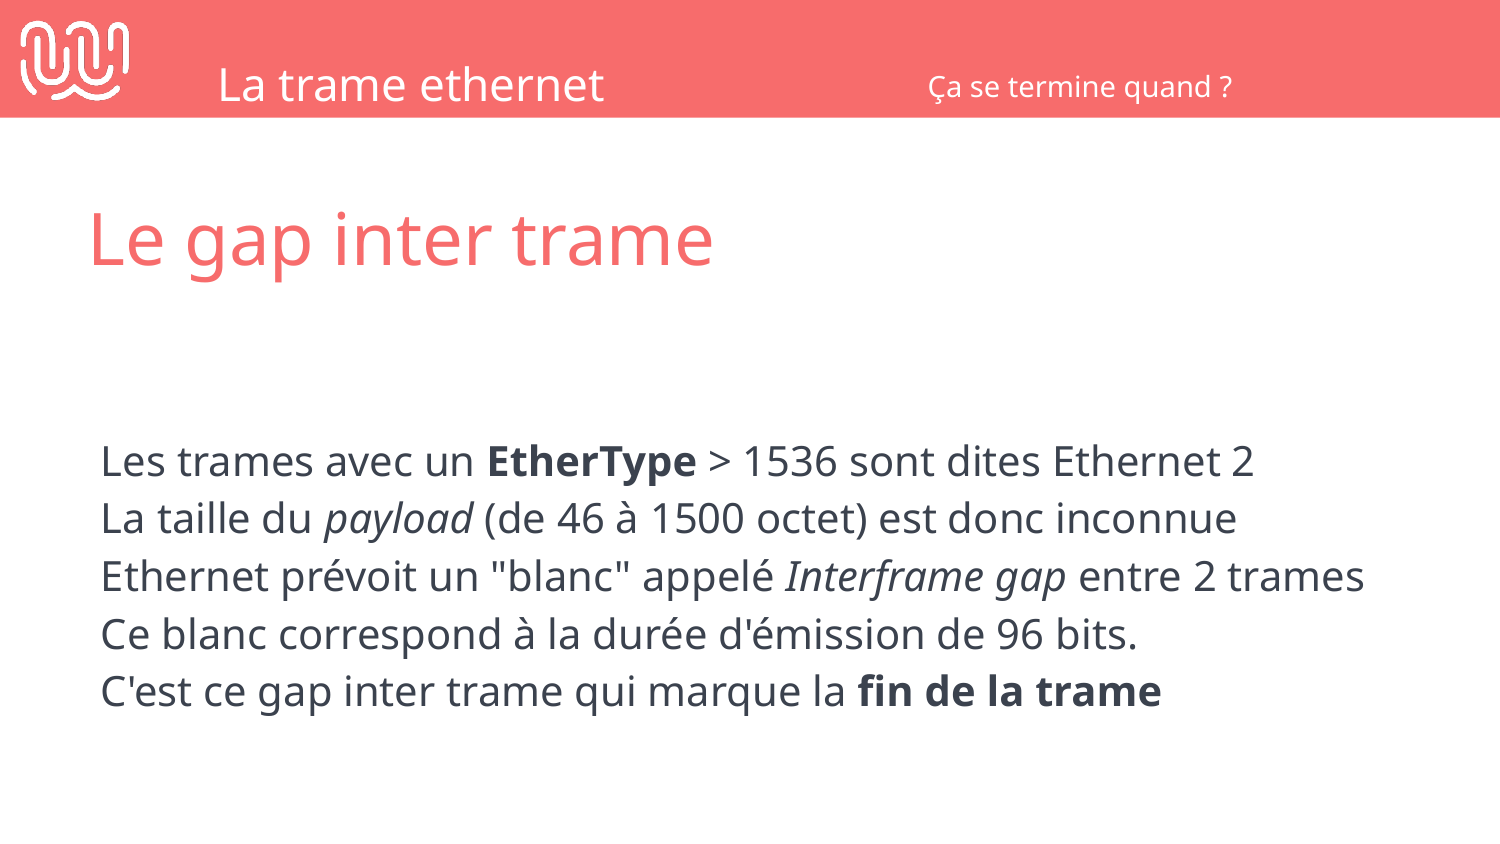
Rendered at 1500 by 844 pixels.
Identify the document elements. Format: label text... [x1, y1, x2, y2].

text_box Les trames avec un EtherType > 1536 sont dites Ethernet 2 La taille du payload (de 46 à 1500 octet) est donc inconnue Ethernet prévoit un "blanc" appelé Interframe gap entre 2 trames Ce blanc correspond à la durée d'émission de 96 bits. C'est ce gap inter trame qui marque la fin de la trame [100, 321, 1407, 821]
text_box Ça se termine quand ? [927, 56, 1500, 116]
picture [20, 20, 134, 101]
text_box Le gap inter trame [87, 193, 1478, 281]
text_box La trame ethernet [217, 24, 921, 143]
